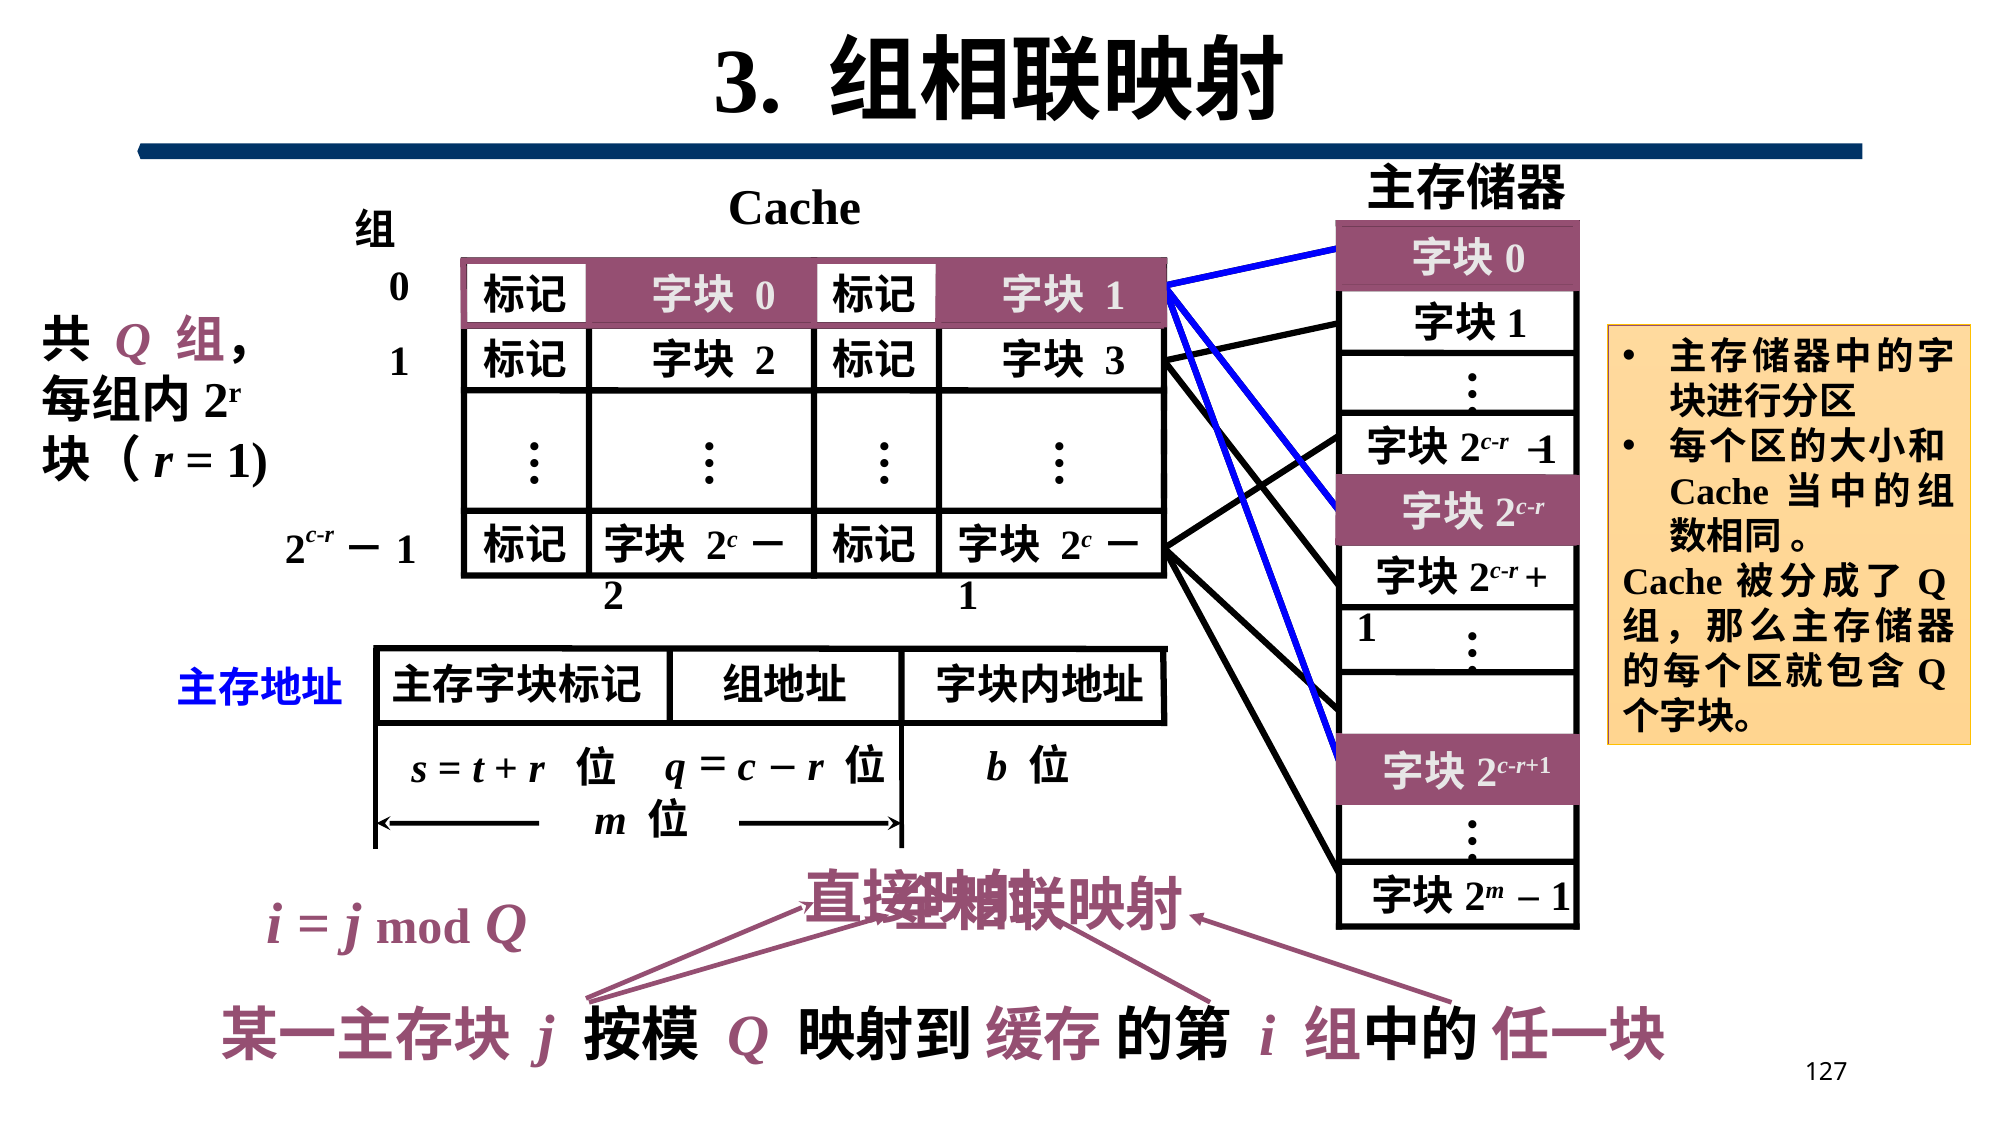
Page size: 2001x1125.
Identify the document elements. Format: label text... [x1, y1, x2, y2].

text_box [26, 148, 1602, 927]
text_box i = j mod Q [251, 927, 542, 963]
text_box 某一主存块 j 按模 Q 映射到 缓存 的第 i 组中的 任一块 [205, 989, 1682, 1075]
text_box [585, 852, 1211, 1003]
slide_number 127 [1412, 1042, 1863, 1103]
title 3. 组相联映射 [137, 20, 1863, 145]
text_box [589, 859, 1452, 1003]
text_box 主存储器中的字块进行分区 每个区的大小和Cache当中的组数相同 。 Cache被分成了Q组，那么主存储器的每个区就包含Q个字块。 [1607, 324, 1971, 745]
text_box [463, 221, 1577, 805]
